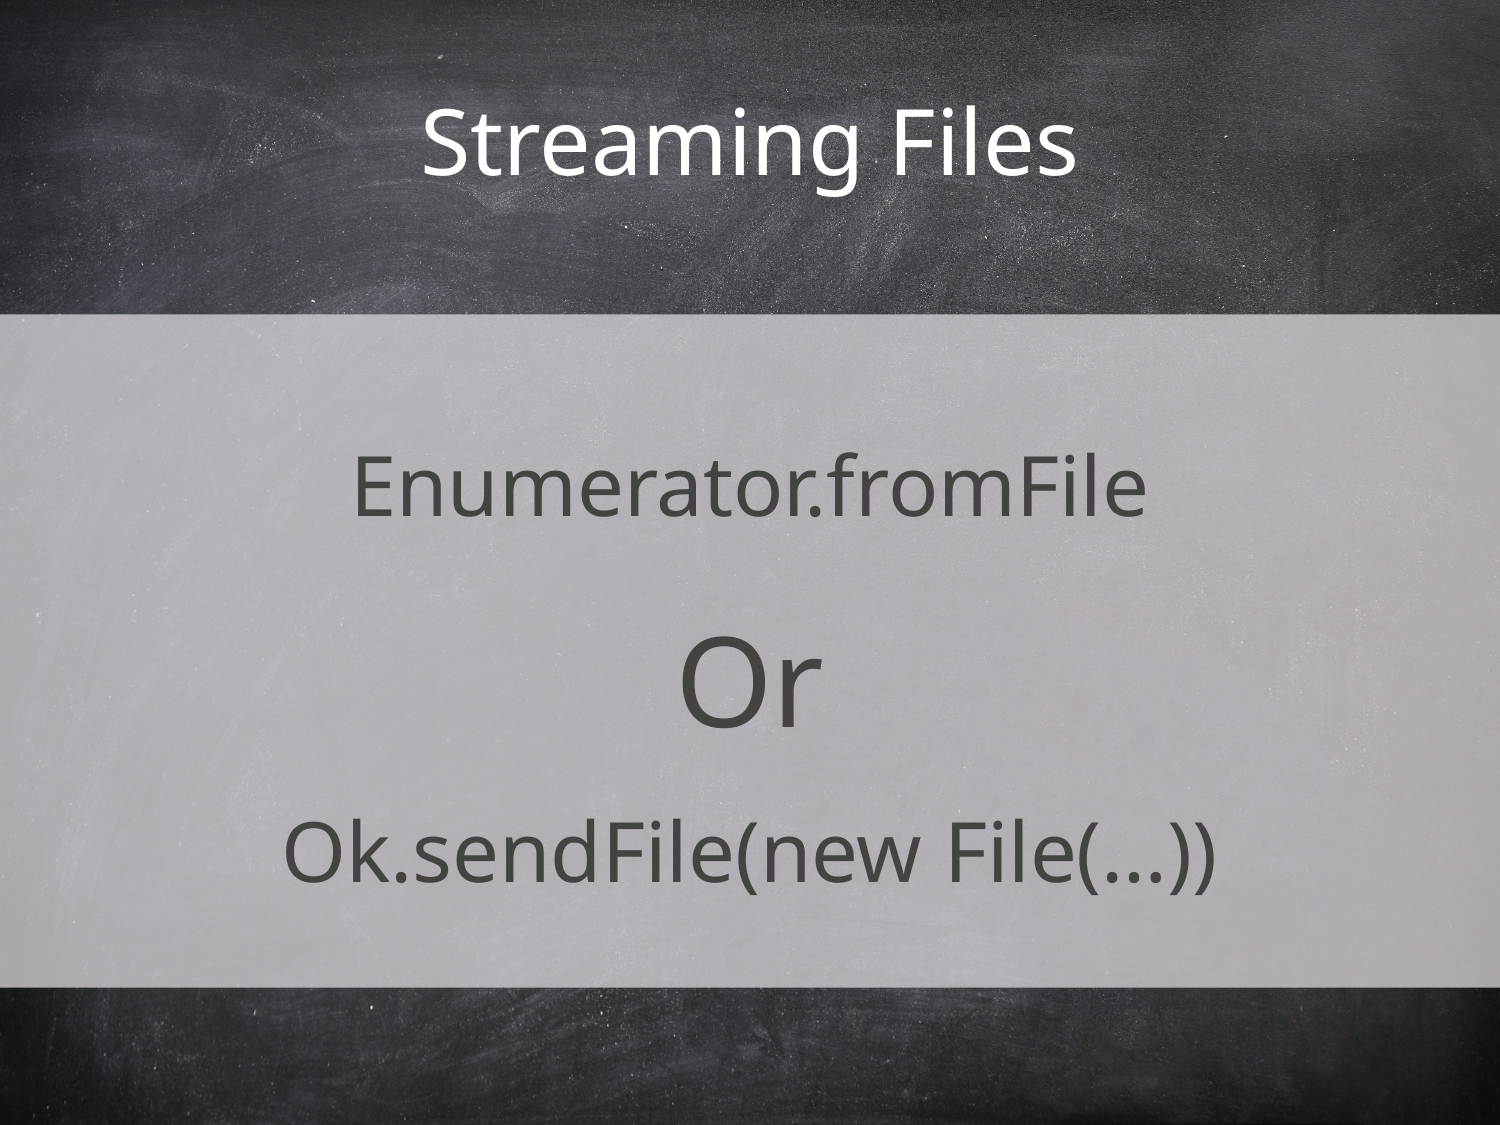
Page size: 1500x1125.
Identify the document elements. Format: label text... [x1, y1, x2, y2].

title Streaming Files [75, 45, 1425, 233]
list Enumerator.fromFile Or Ok.sendFile(new File(…)) [0, 314, 1500, 988]
picture [0, 0, 1500, 314]
picture [0, 988, 1500, 1125]
